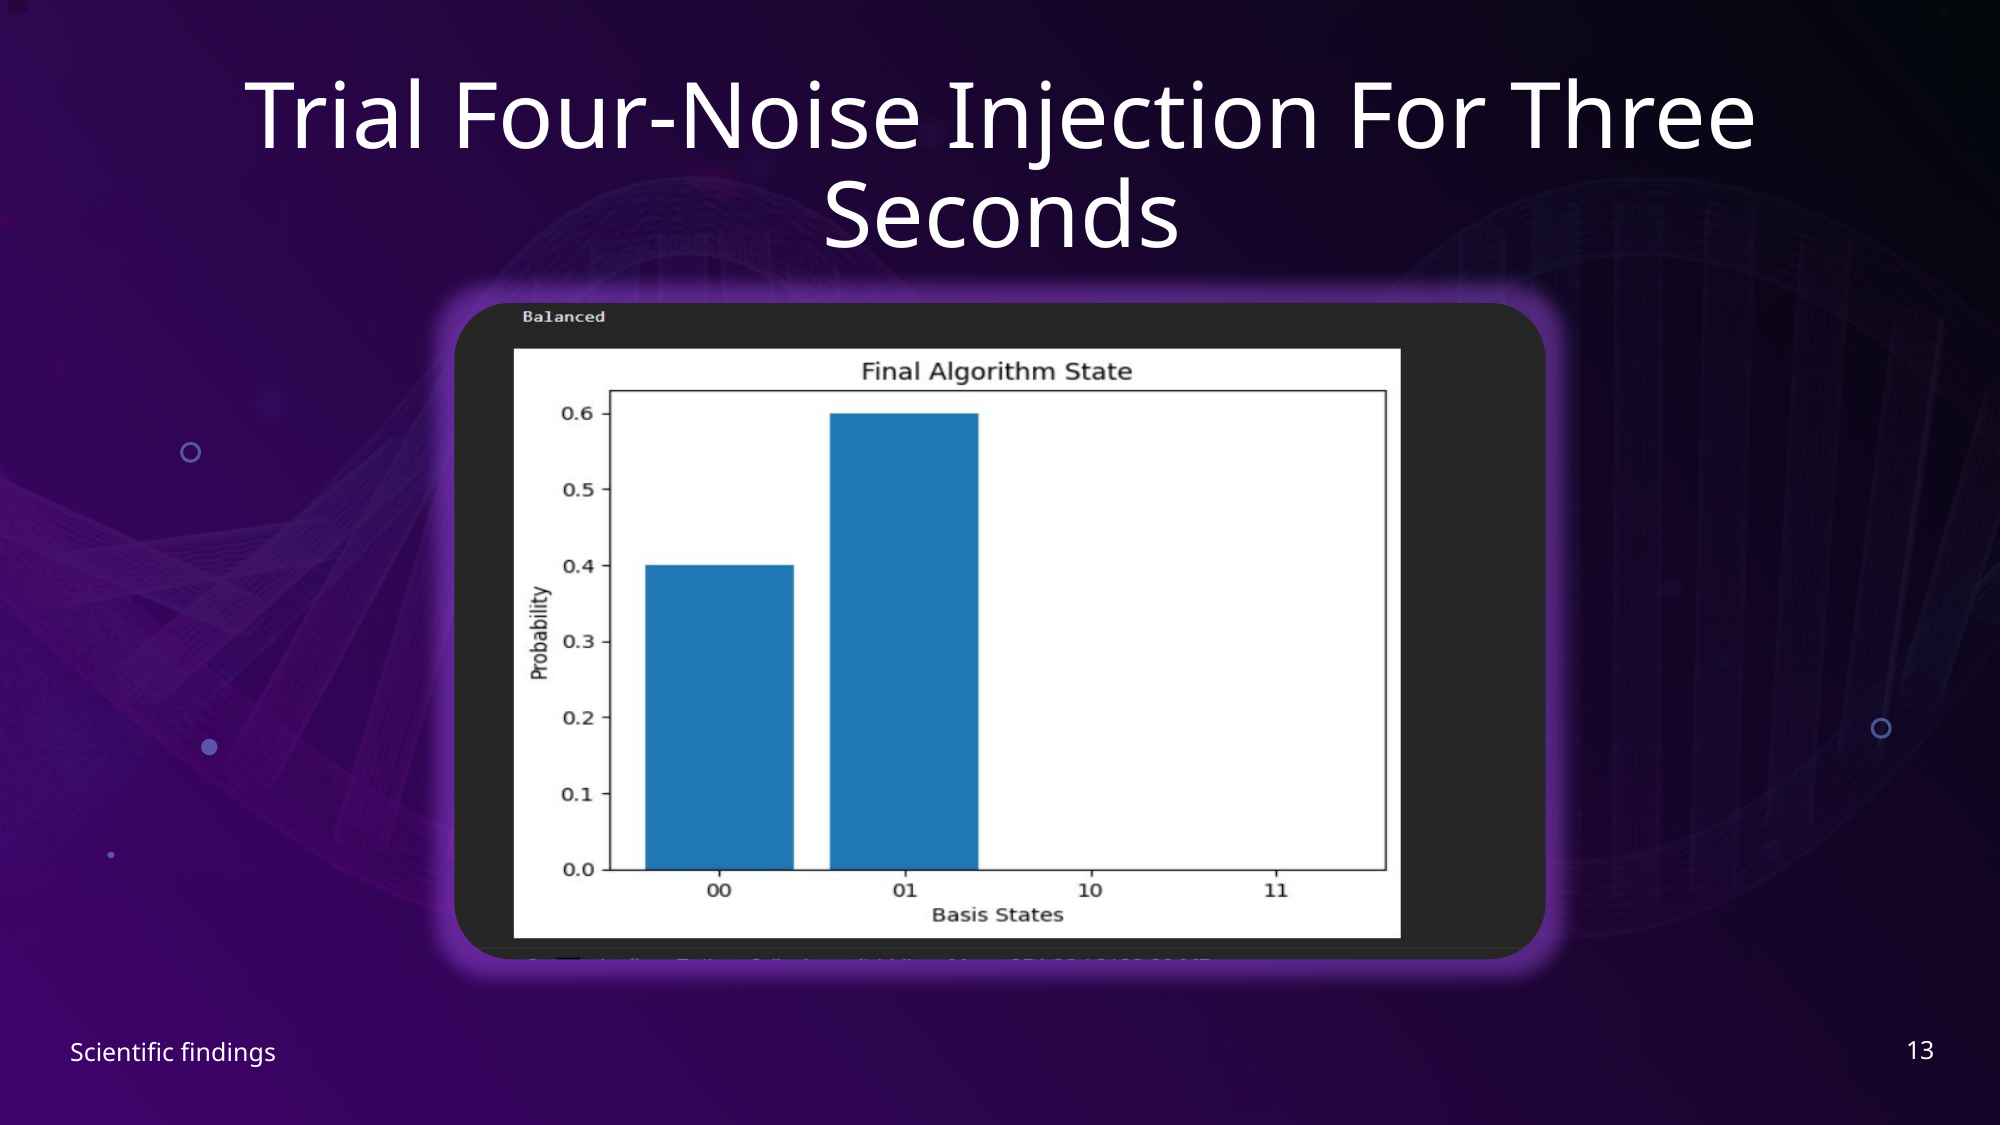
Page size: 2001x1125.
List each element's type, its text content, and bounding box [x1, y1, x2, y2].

picture [454, 302, 1546, 960]
footer Scientific findings [55, 1023, 731, 1084]
slide_number 13 [1499, 1021, 1950, 1082]
title Trial Four-Noise Injection For Three Seconds [139, 59, 1865, 278]
